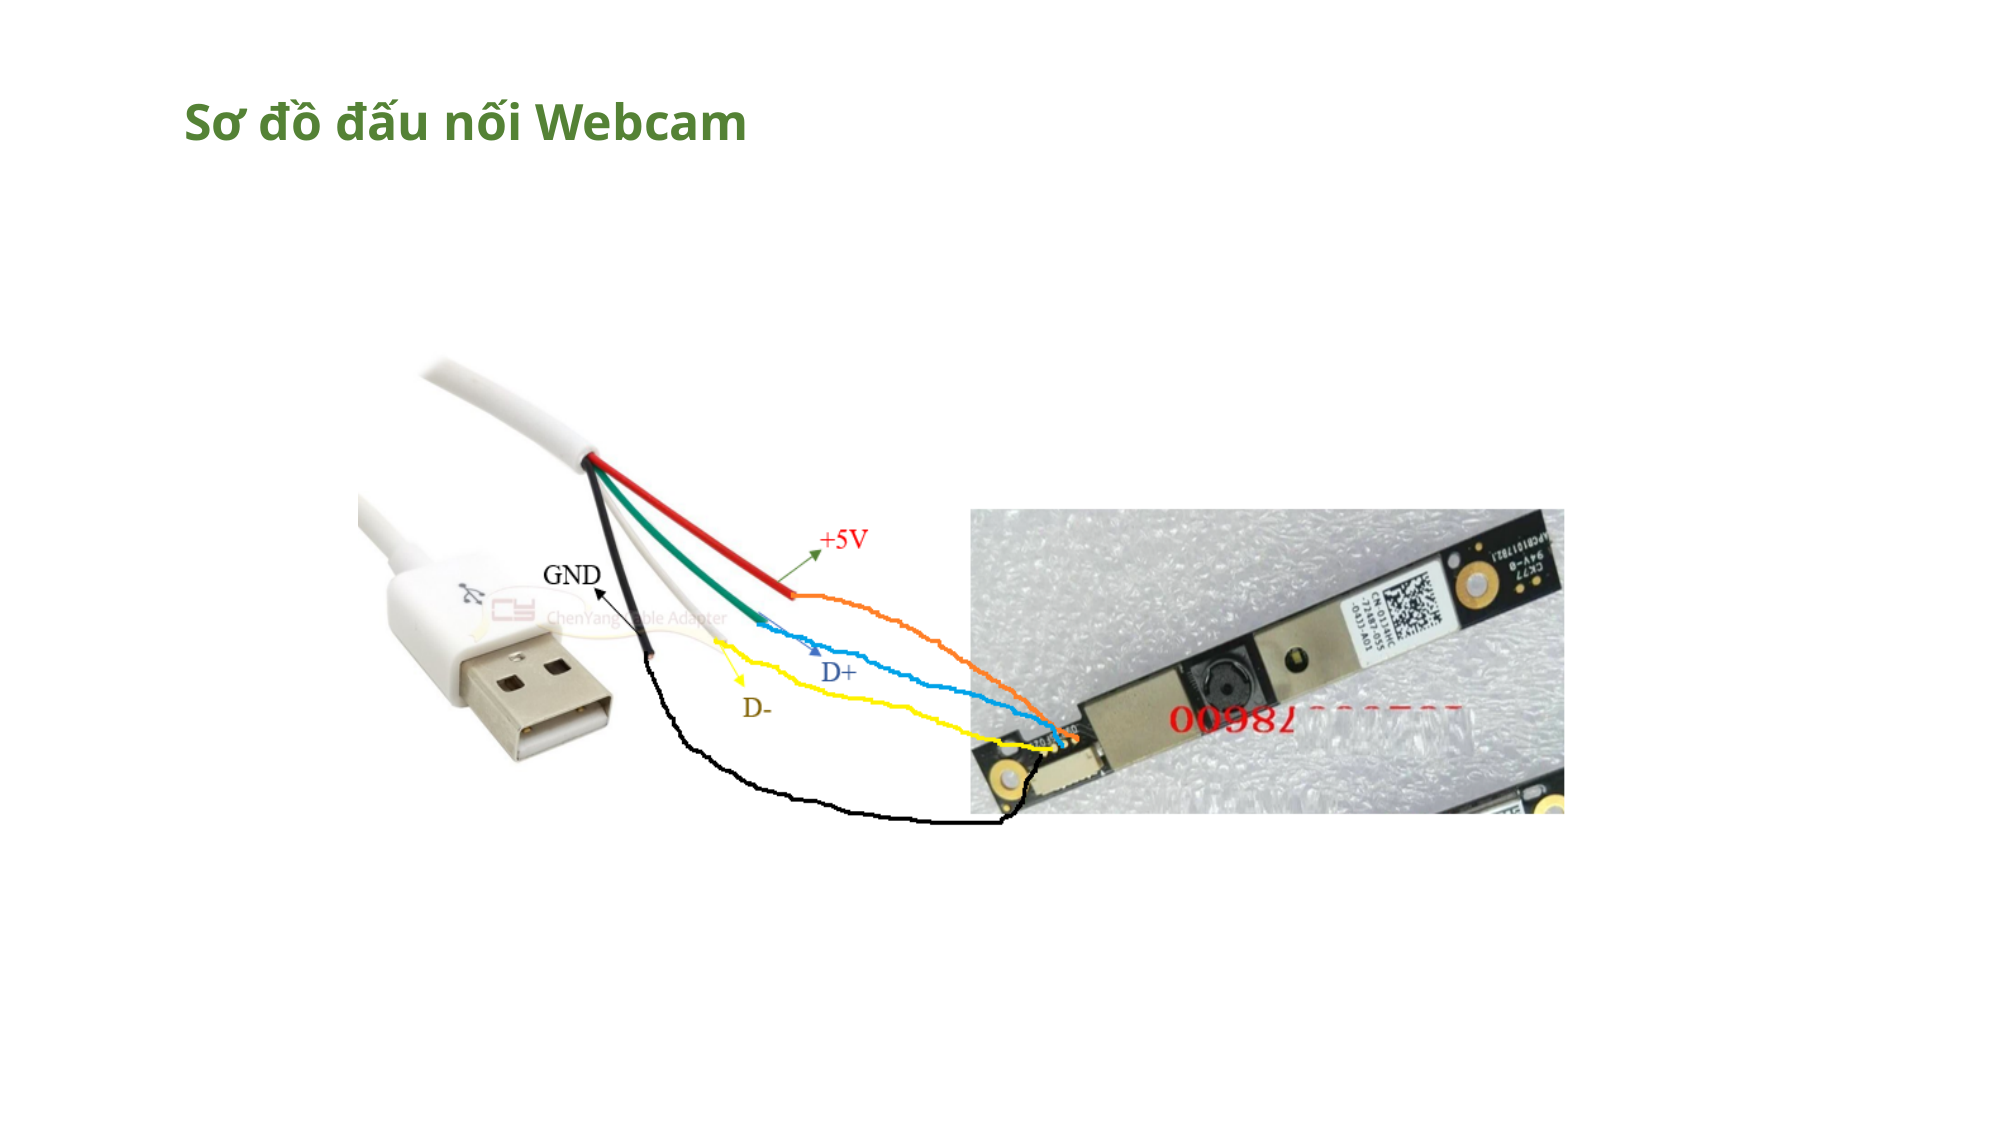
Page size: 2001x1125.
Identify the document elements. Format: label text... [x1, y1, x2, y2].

text_box Sơ đồ đấu nối Webcam [169, 83, 1831, 158]
picture [357, 326, 1572, 836]
